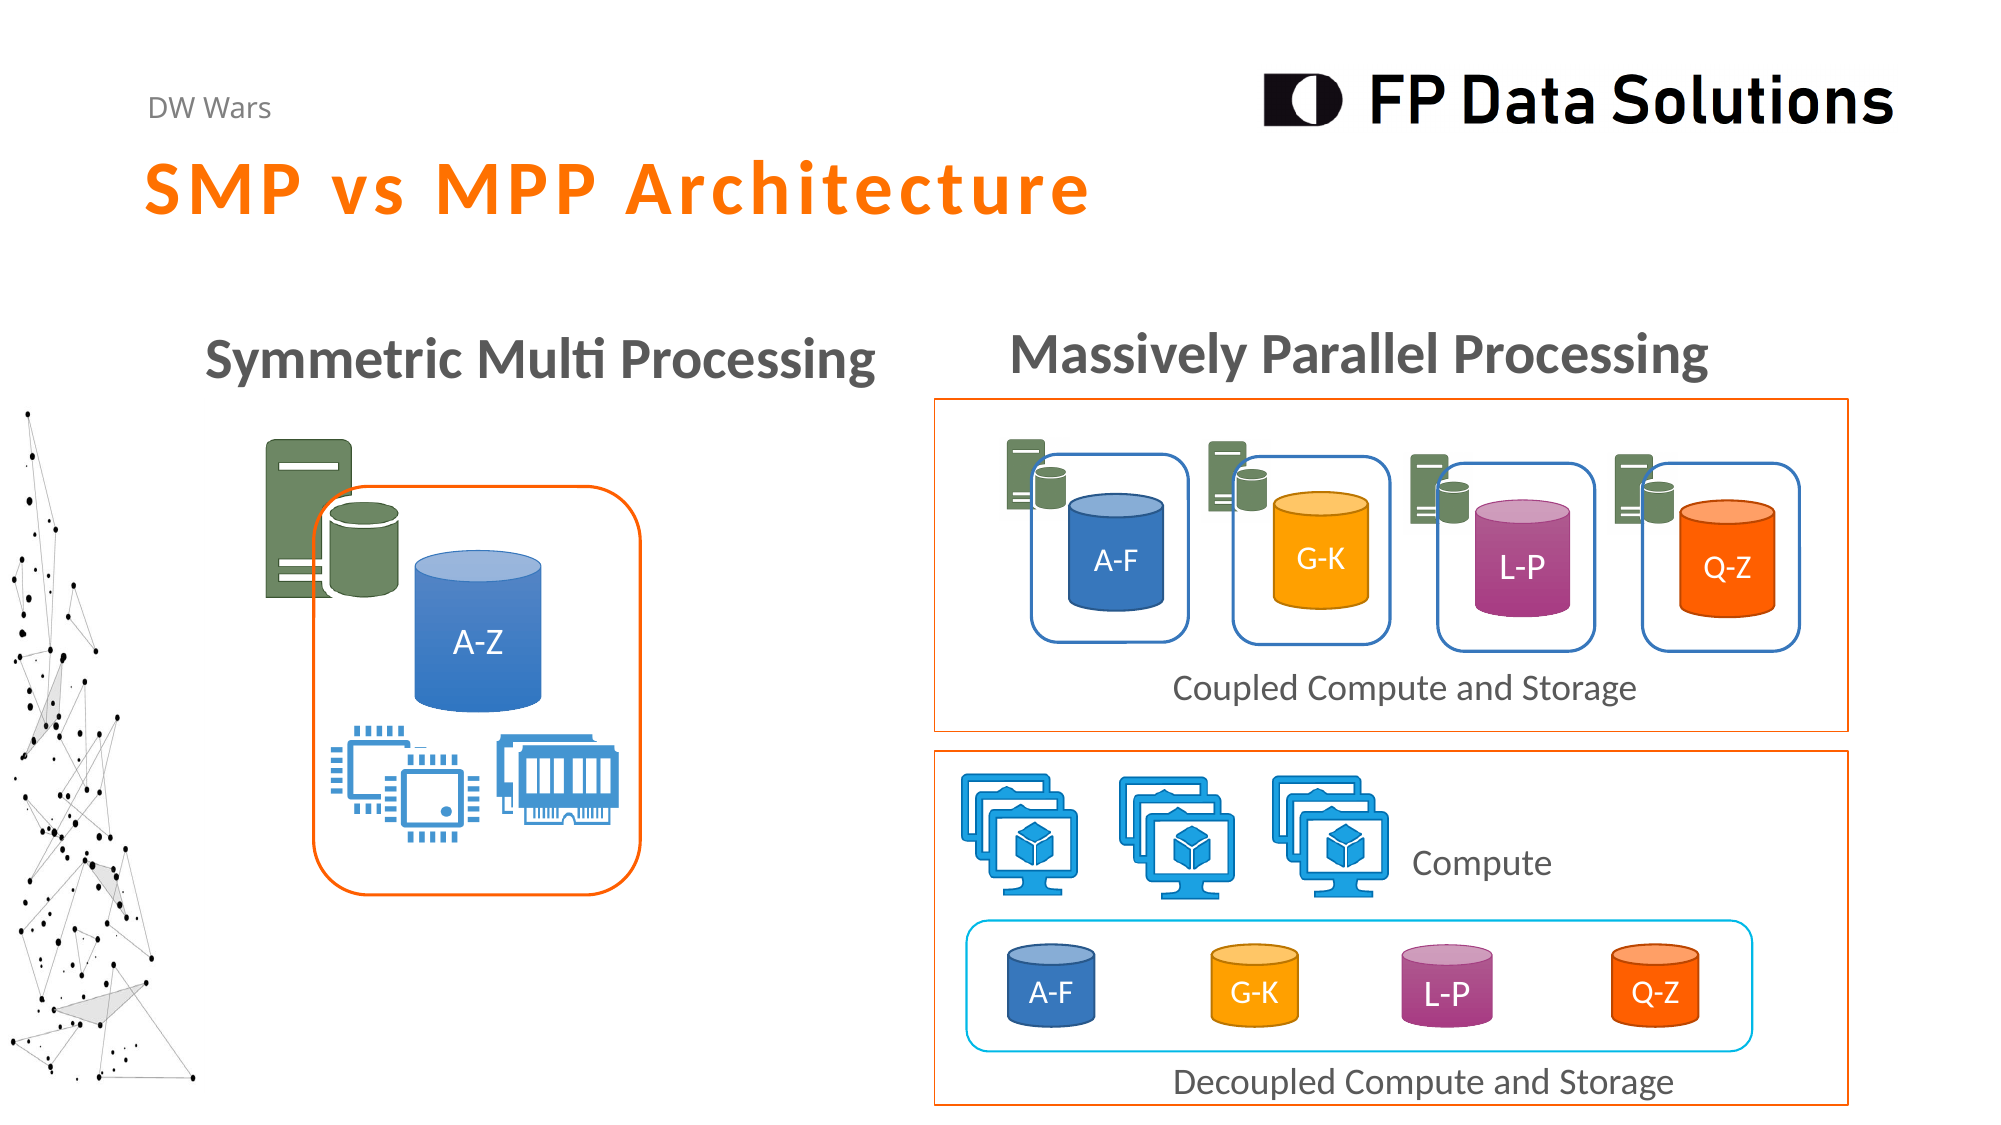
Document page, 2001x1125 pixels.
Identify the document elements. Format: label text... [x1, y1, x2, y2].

picture [248, 434, 408, 625]
text_box Massively Parallel Processing [994, 307, 1724, 393]
text_box Symmetric Multi Processing [190, 313, 892, 398]
picture [491, 731, 623, 832]
picture [1257, 64, 1898, 133]
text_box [934, 398, 1849, 1111]
list SMP vs MPP Architecture [129, 140, 1356, 298]
picture [327, 719, 483, 849]
text_box [313, 486, 641, 895]
picture [0, 398, 205, 1093]
